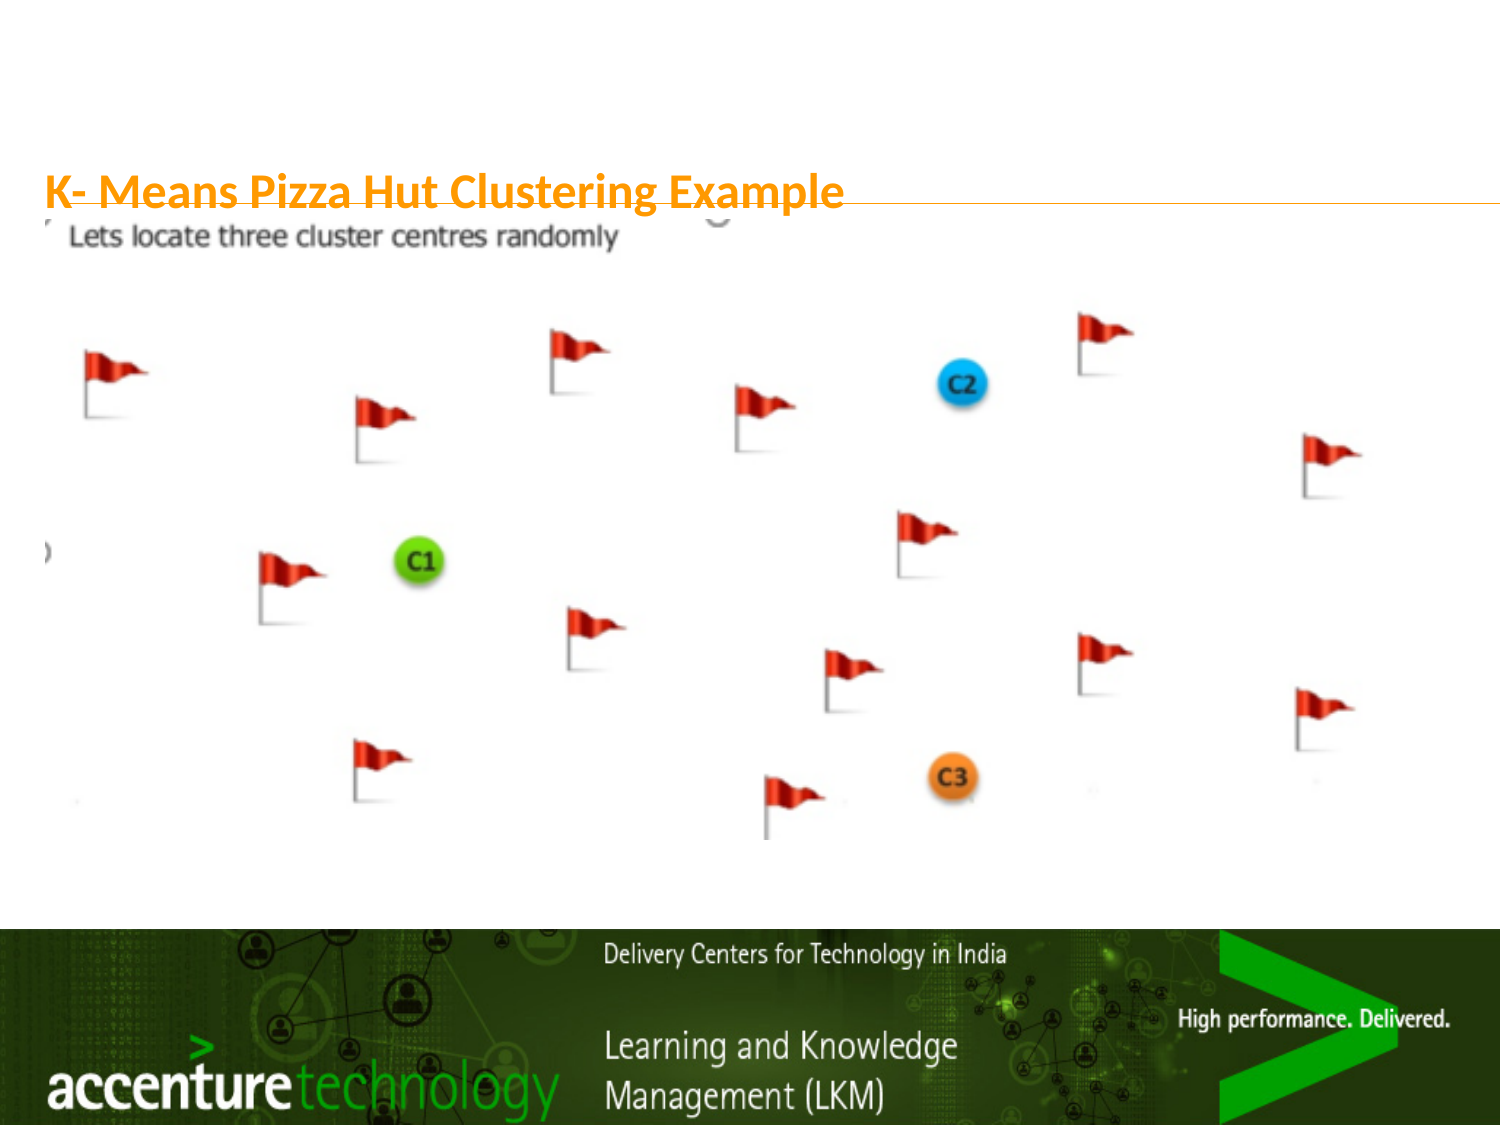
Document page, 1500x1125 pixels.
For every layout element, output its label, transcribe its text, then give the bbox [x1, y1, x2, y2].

picture [45, 219, 1383, 841]
picture [0, 929, 1500, 1125]
title K- Means Pizza Hut Clustering Example [44, 0, 1159, 221]
